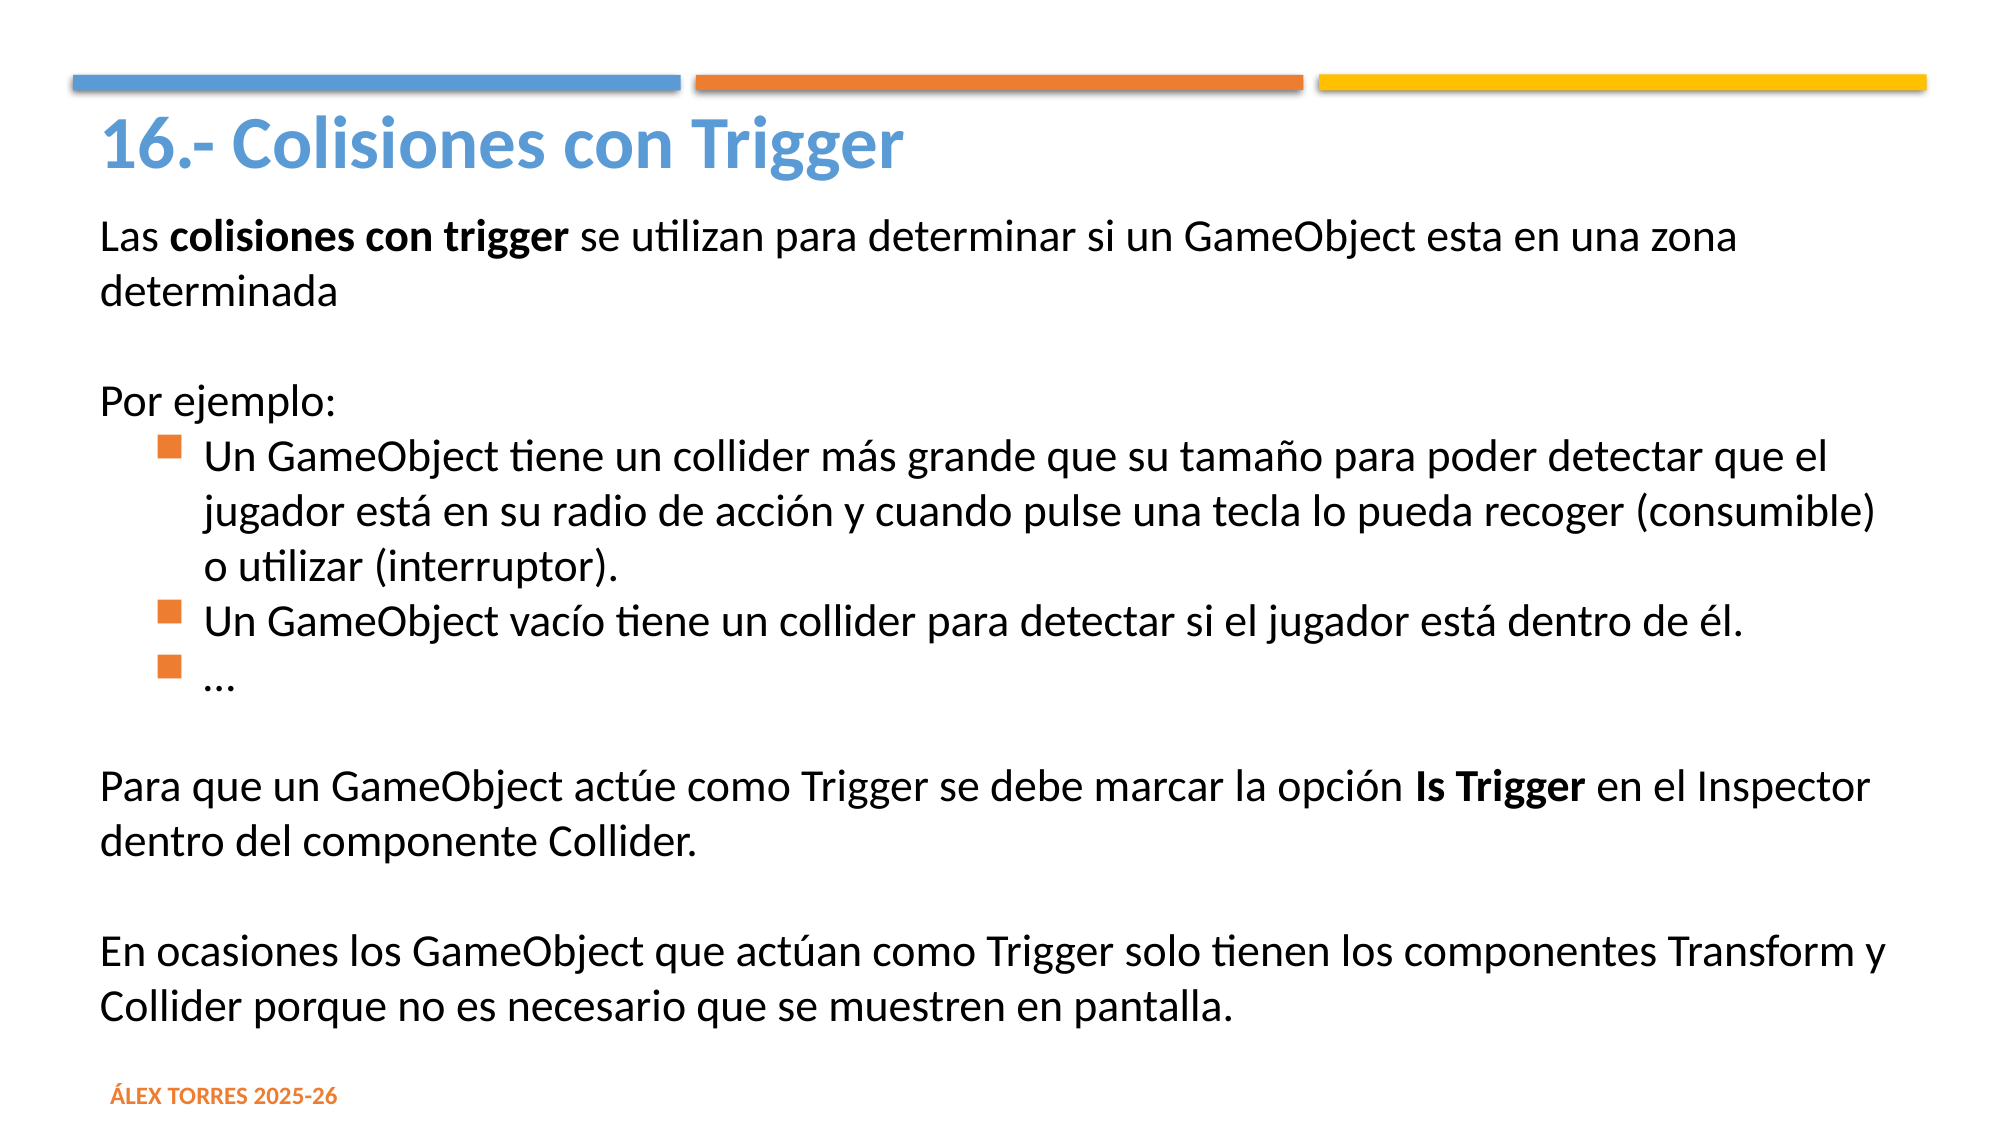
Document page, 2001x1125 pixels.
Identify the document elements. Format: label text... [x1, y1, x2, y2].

text_box Las colisiones con trigger se utilizan para determinar si un GameObject esta en una zona determinada Por ejemplo: Un GameObject tiene un collider más grande que su tamaño para poder detectar que el jugador está en su radio de acción y cuando pulse una tecla lo pueda recoger (consumible) o utilizar (interruptor). Un GameObject vacío tiene un collider para detectar si el jugador está dentro de él. … Para que un GameObject actúe como Trigger se debe marcar la opción Is Trigger en el Inspector dentro del componente Collider. En ocasiones los GameObject que actúan como Trigger solo tienen los componentes Transform y Collider porque no es necesario que se muestren en pantalla. [85, 190, 1915, 1074]
text_box 16.- Colisiones con Trigger [85, 78, 1915, 188]
